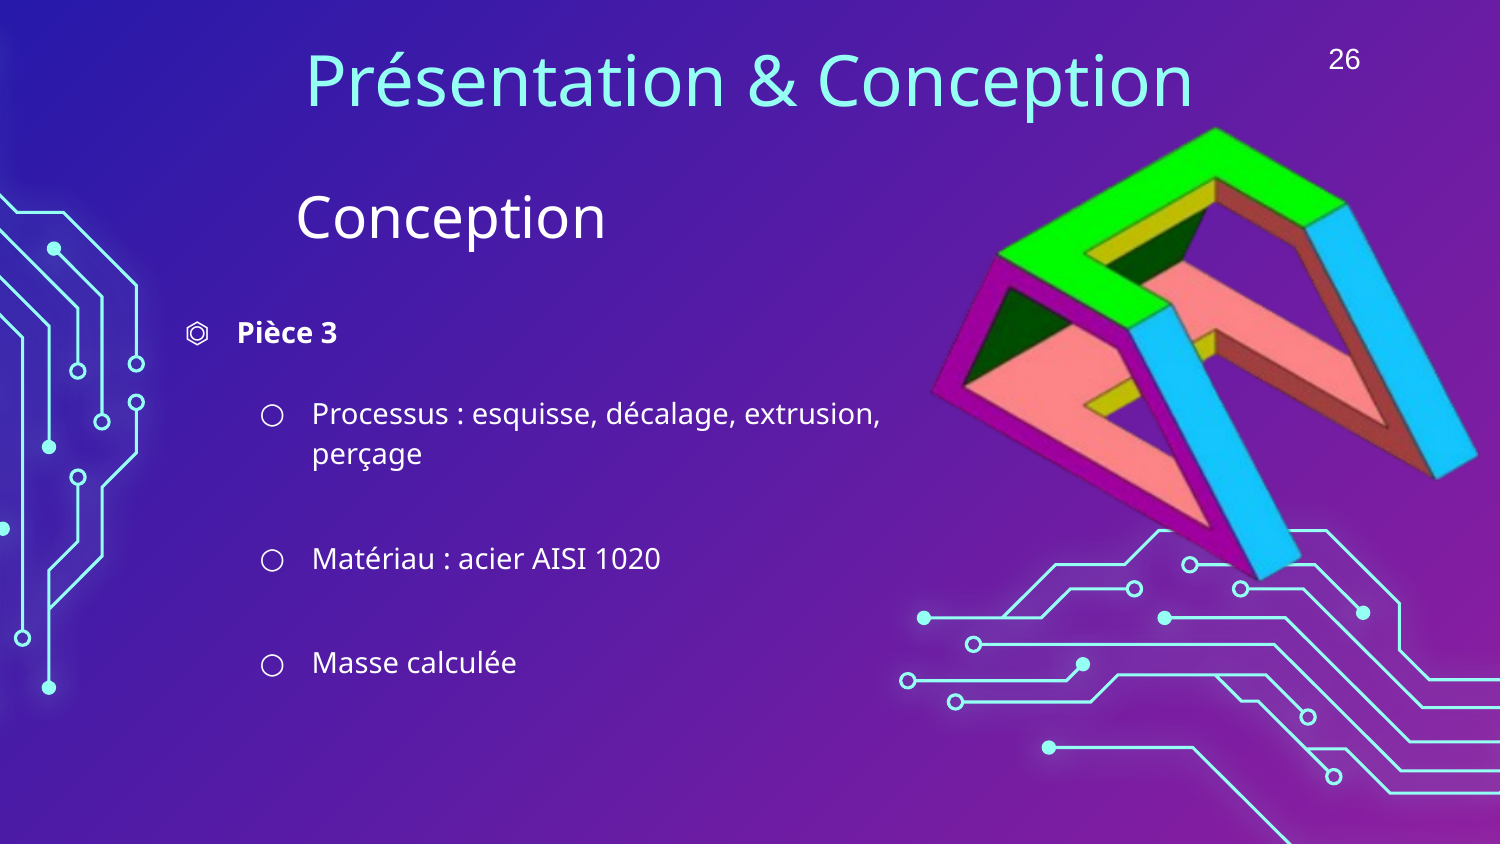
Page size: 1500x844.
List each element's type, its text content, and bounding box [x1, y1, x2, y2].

picture [923, 94, 1500, 604]
title Présentation & Conception [298, 35, 1202, 130]
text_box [1091, 610, 1426, 844]
text_box 26 [1313, 32, 1424, 83]
text_box Conception [0, 180, 903, 275]
list Pièce 3 Processus : esquisse, décalage, extrusion, perçage Matériau : acier AISI 1020 Masse calculée [161, 274, 947, 749]
